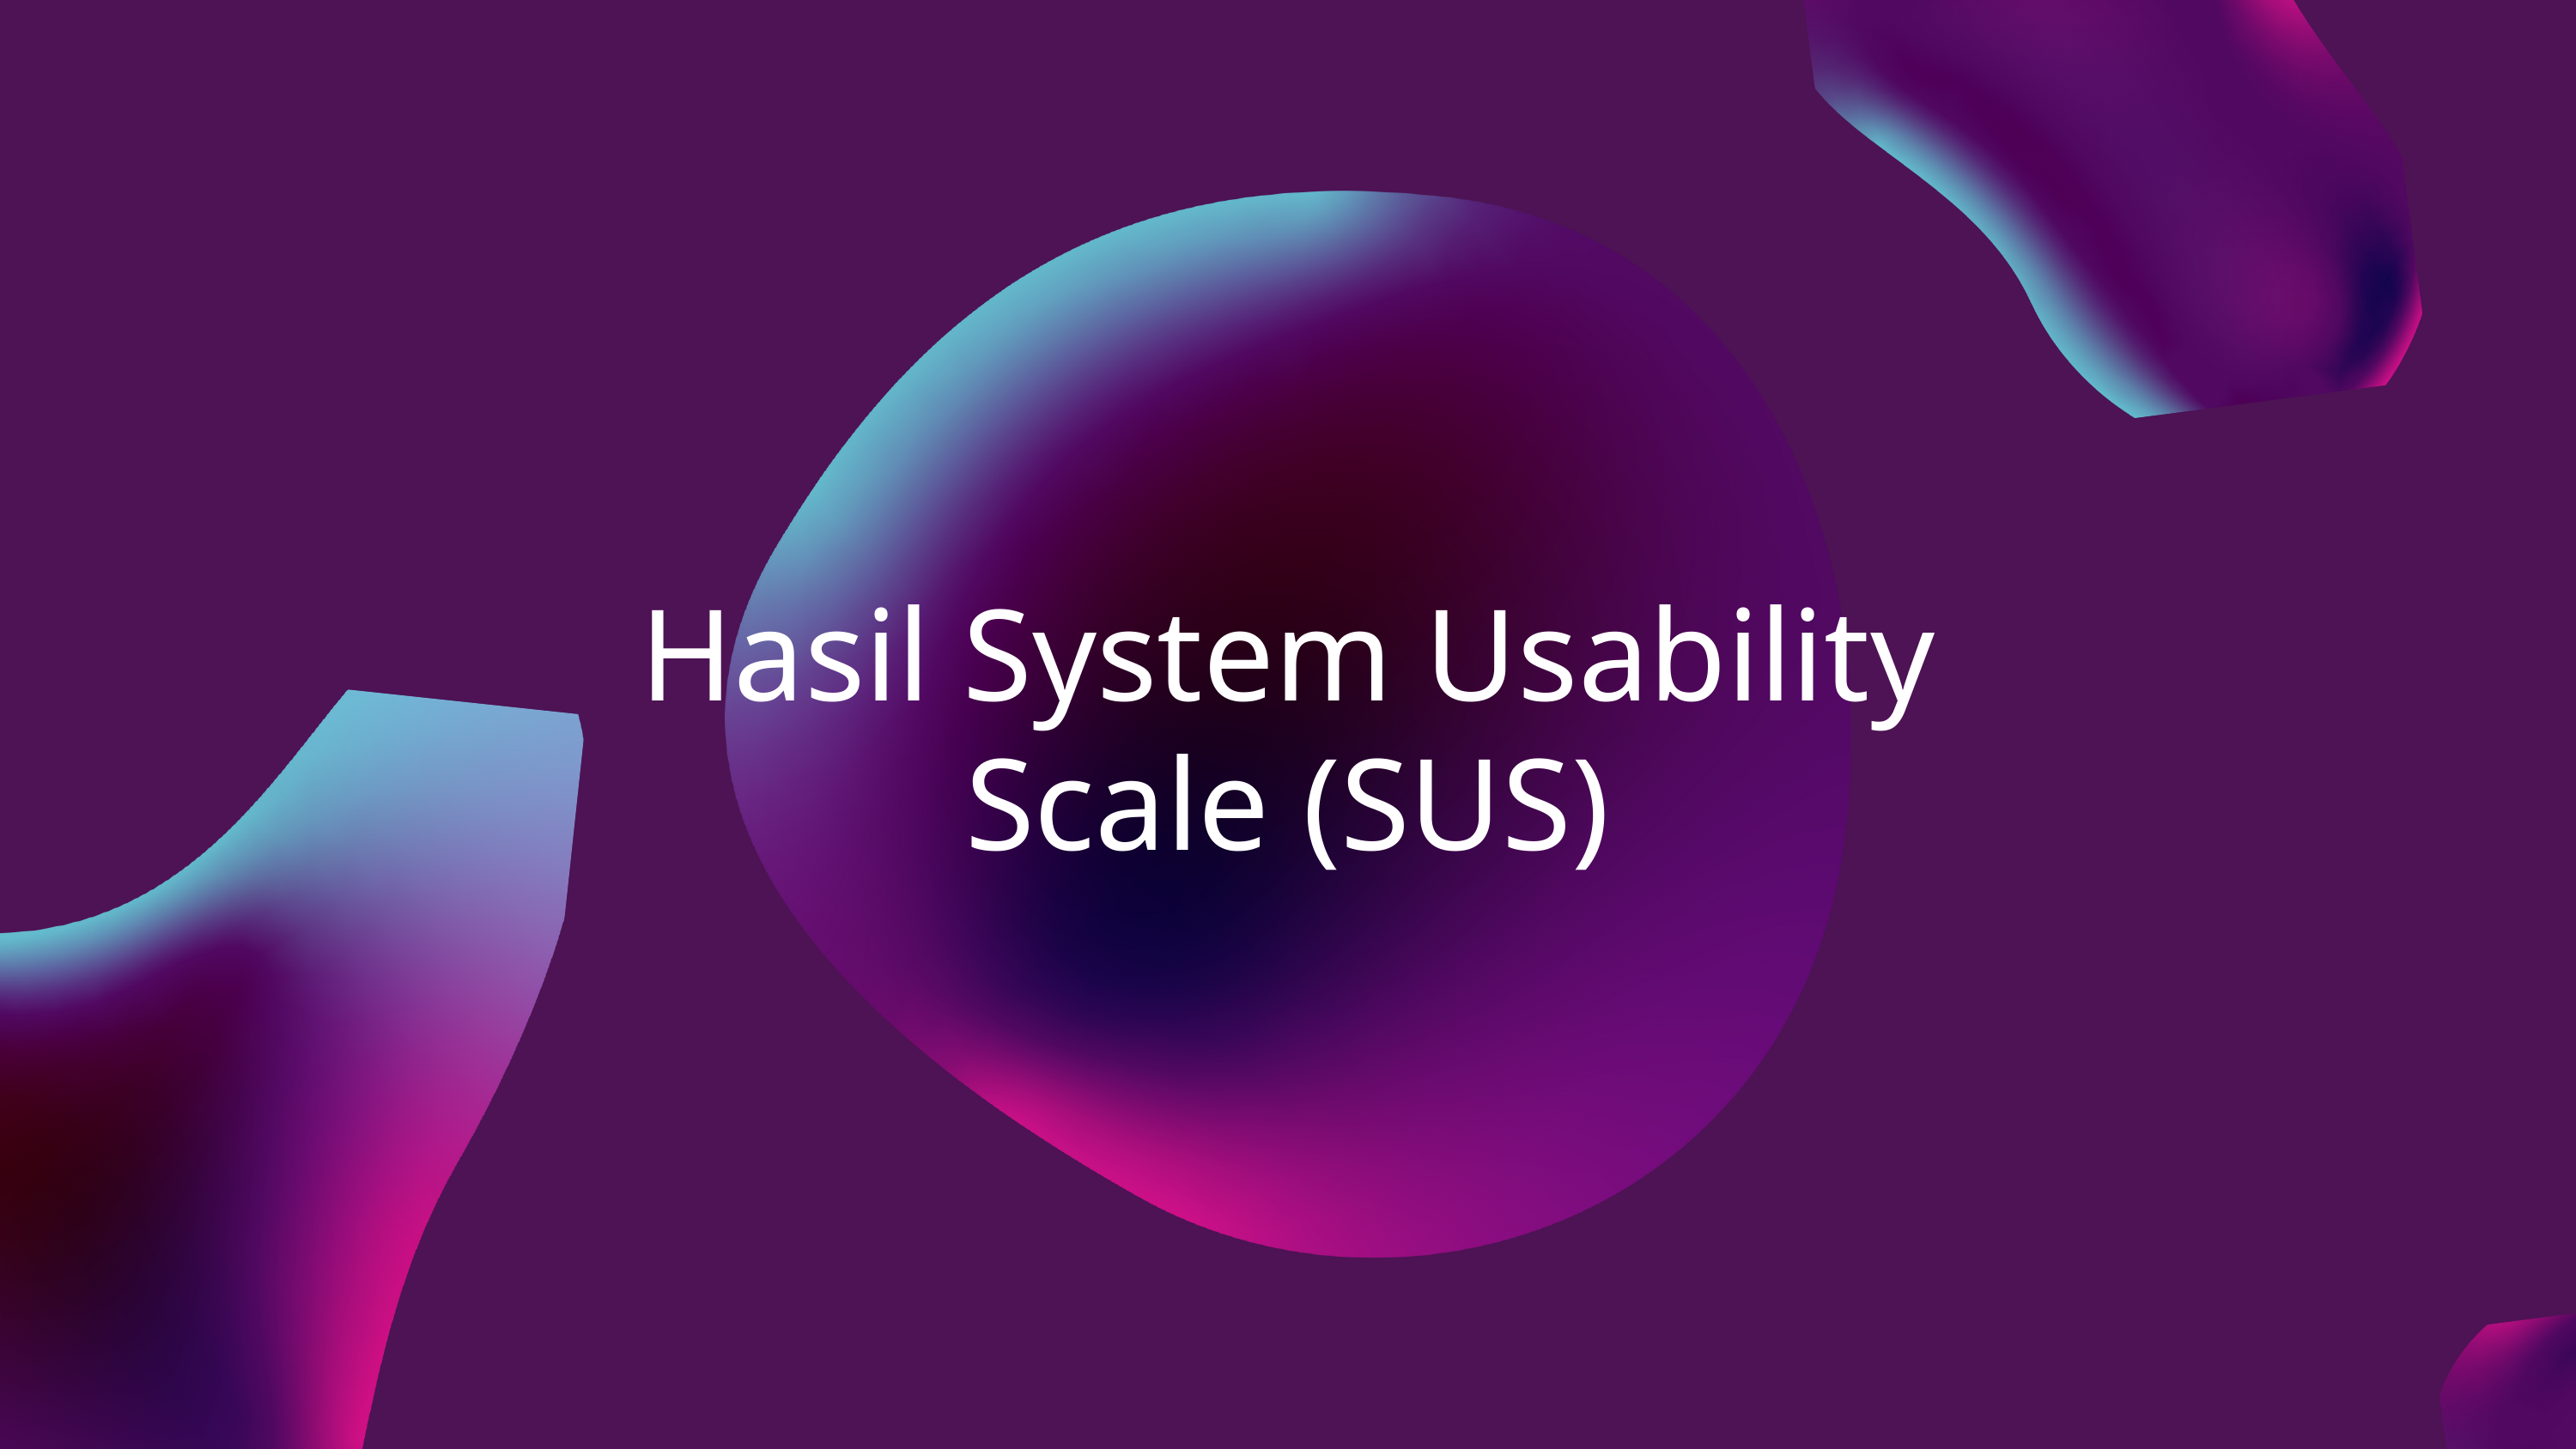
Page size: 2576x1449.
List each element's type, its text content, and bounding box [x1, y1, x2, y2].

text_box [725, 876, 1851, 1258]
text_box Hasil System Usability Scale (SUS) [544, 576, 2032, 876]
text_box [2431, 1313, 2576, 1449]
text_box [725, 191, 1851, 576]
text_box [0, 652, 569, 1449]
text_box [1803, 0, 2432, 454]
